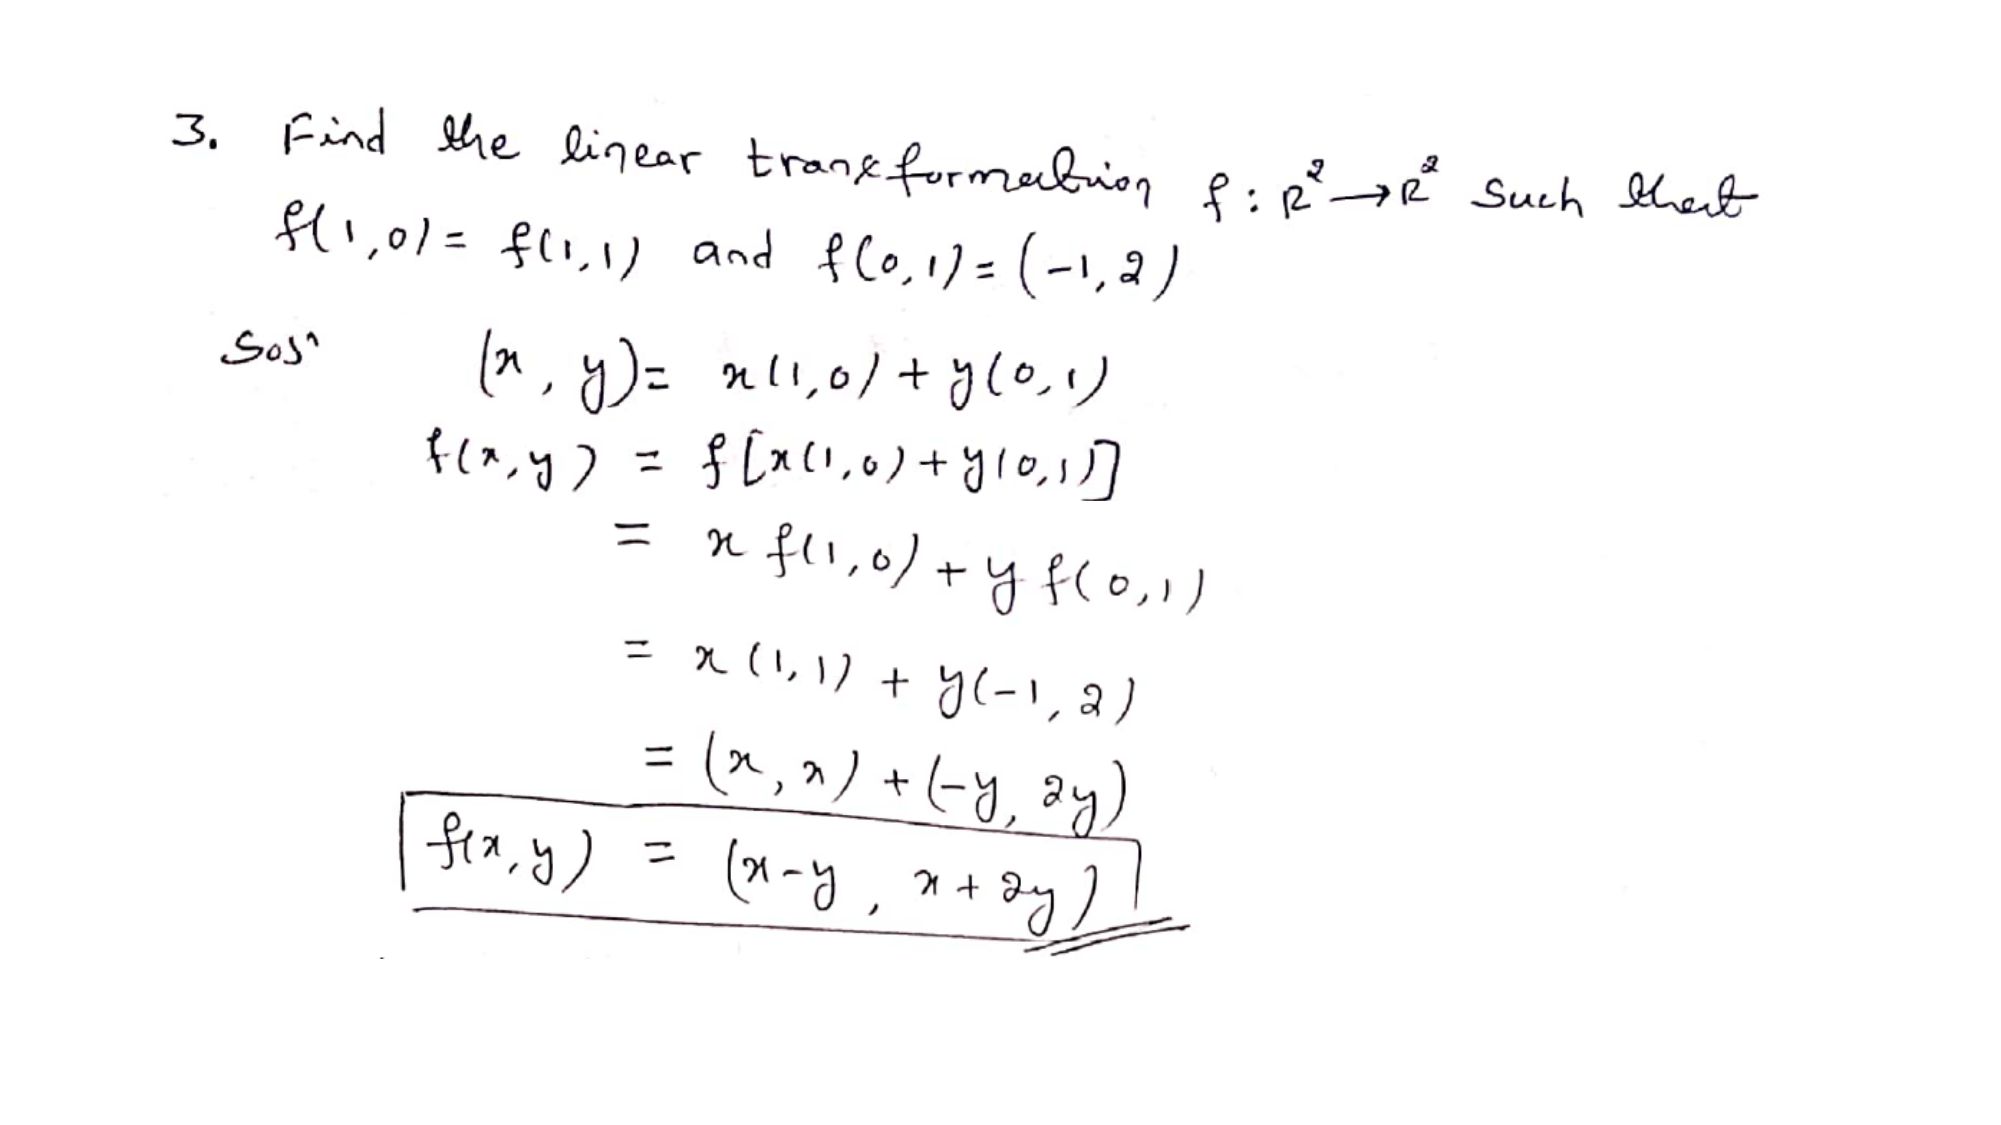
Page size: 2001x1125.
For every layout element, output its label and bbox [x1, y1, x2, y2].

picture [117, 93, 1832, 959]
